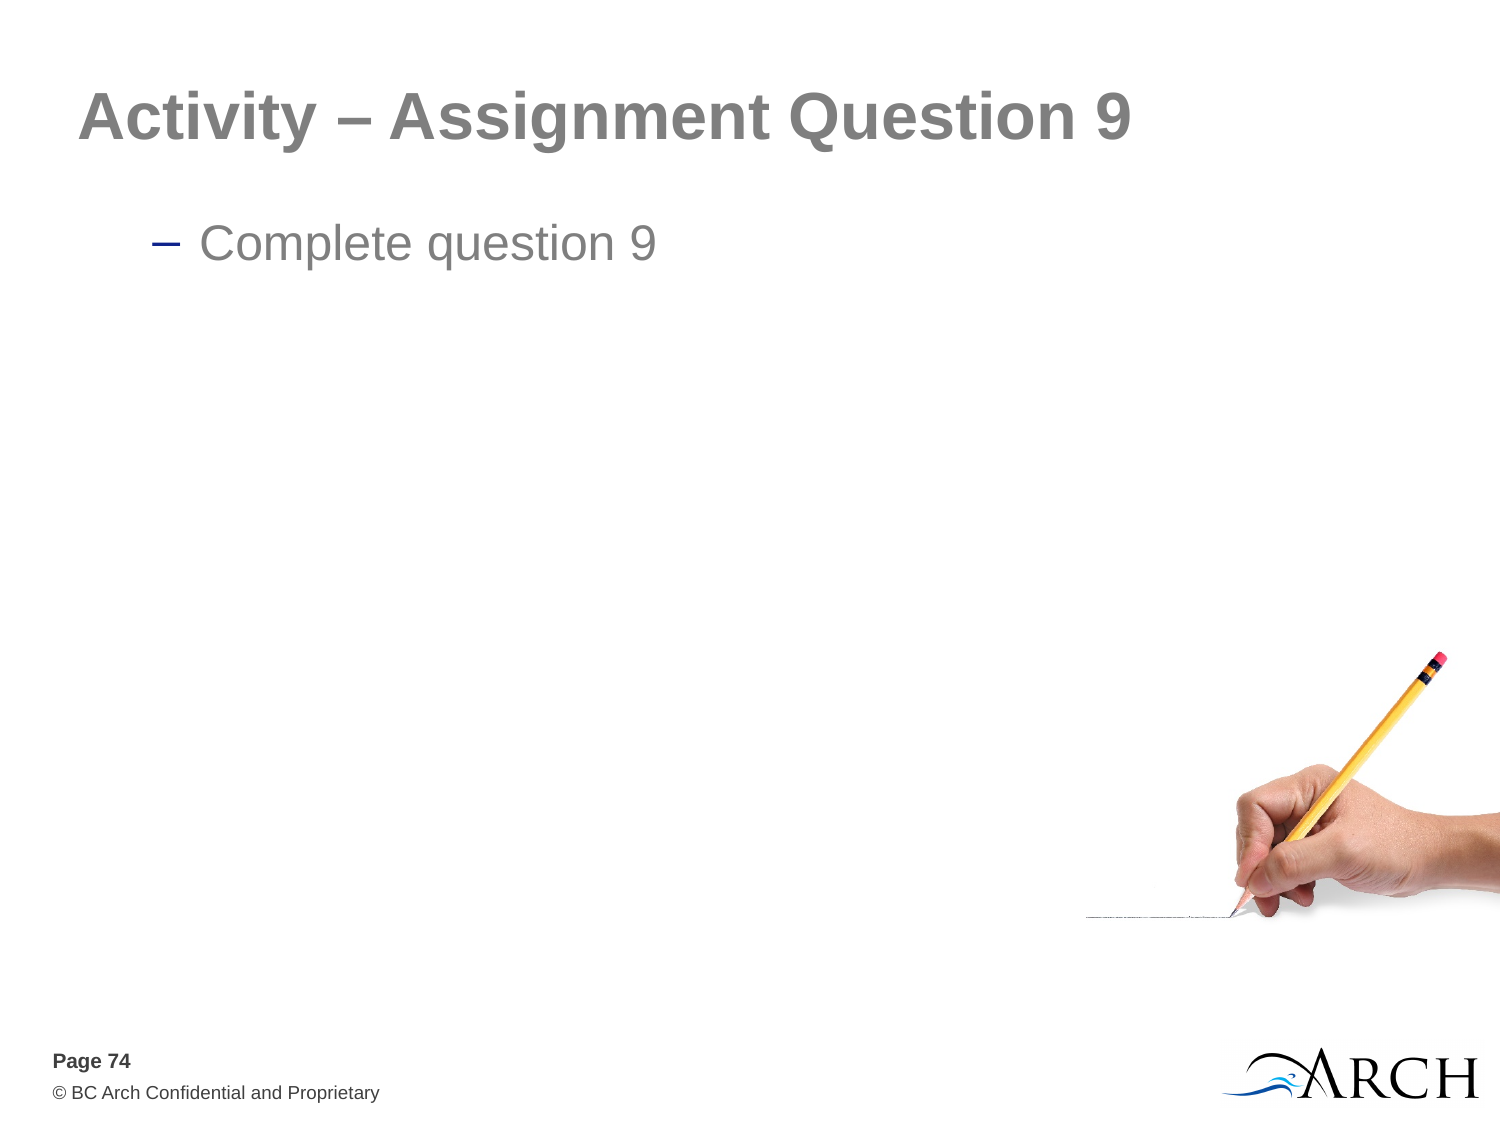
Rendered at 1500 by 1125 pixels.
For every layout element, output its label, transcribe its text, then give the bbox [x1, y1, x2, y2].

title Activity – Assignment Question 9 [62, 62, 1413, 163]
picture [1220, 1039, 1485, 1108]
list Complete question 9 [62, 202, 1413, 1040]
picture [1086, 636, 1500, 941]
